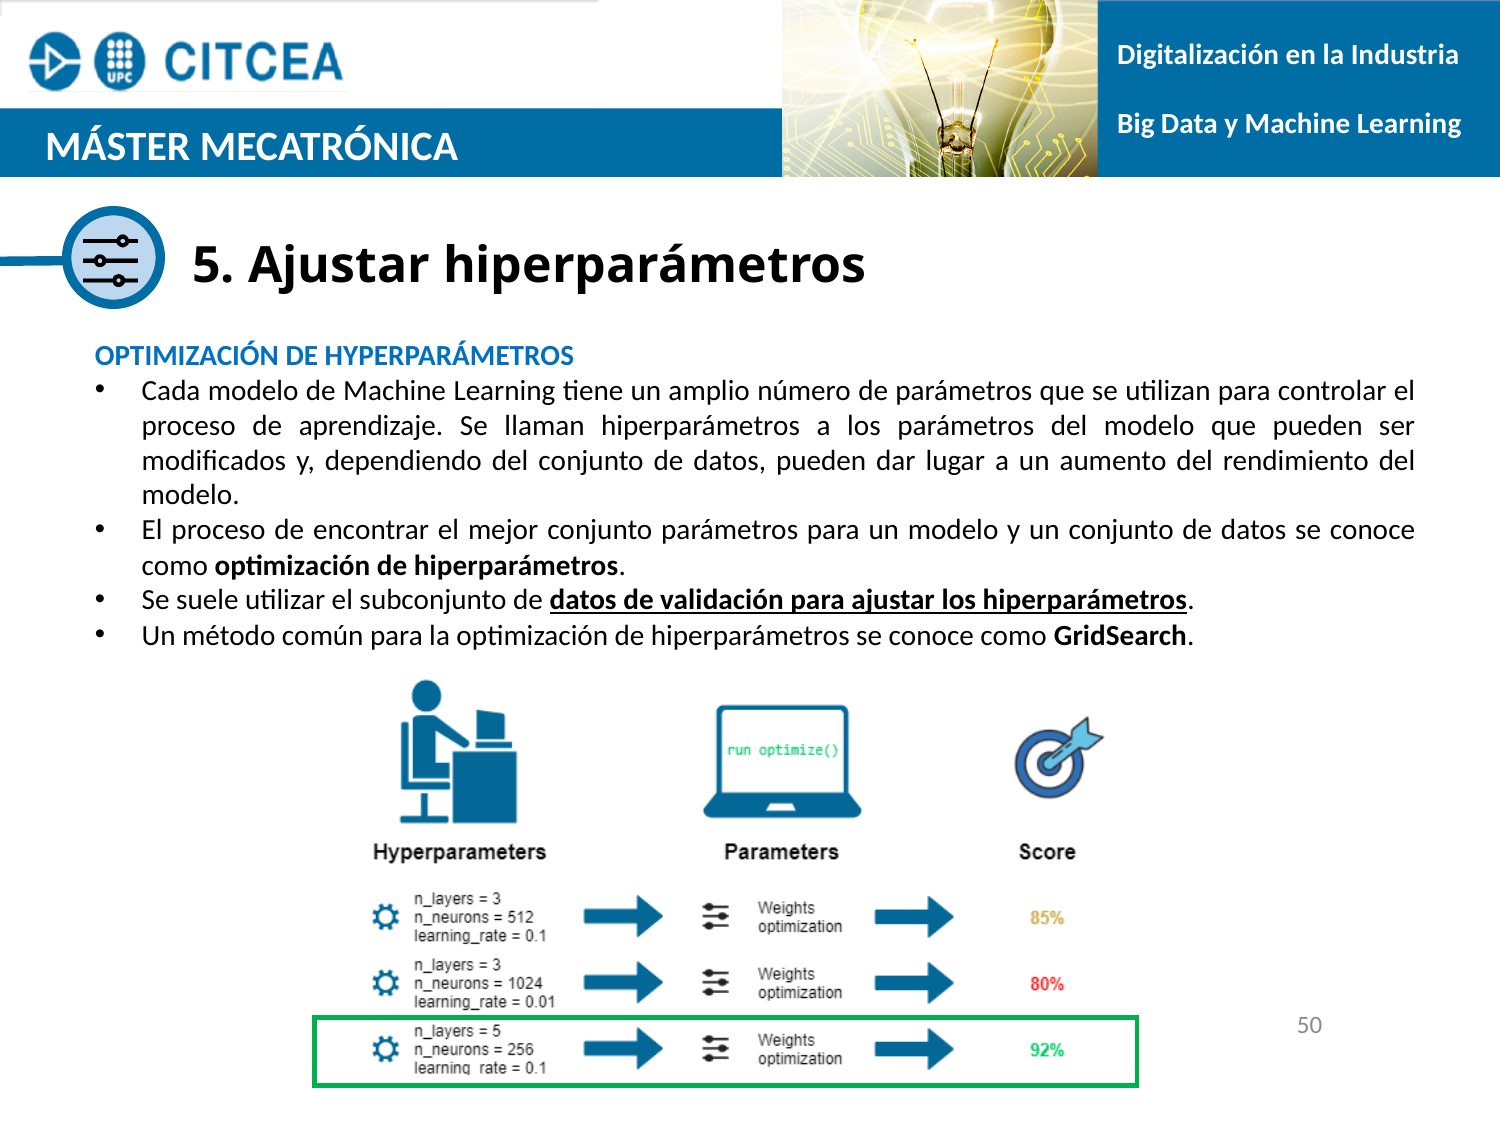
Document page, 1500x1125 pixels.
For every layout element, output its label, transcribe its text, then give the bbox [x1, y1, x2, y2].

text_box [314, 1016, 1138, 1086]
picture [782, 0, 1500, 177]
picture [372, 677, 1127, 1075]
picture [0, 0, 598, 108]
text_box OPTIMIZACIÓN DE HYPERPARÁMETROS Cada modelo de Machine Learning tiene un amplio número de parámetros que se utilizan para controlar el proceso de aprendizaje. Se llaman hiperparámetros a los parámetros del modelo que pueden ser modificados y, dependiendo del conjunto de datos, pueden dar lugar a un aumento del rendimiento del modelo. El proceso de encontrar el mejor conjunto parámetros para un modelo y un conjunto de datos se conoce como optimización de hiperparámetros. Se suele utilizar el subconjunto de datos de validación para ajustar los hiperparámetros. Un método común para la optimización de hiperparámetros se conoce como GridSearch. [79, 328, 1431, 659]
picture [83, 233, 138, 288]
title 5. Ajustar hiperparámetros [177, 220, 930, 313]
slide_number 50 [1127, 993, 1338, 1054]
text_box [66, 210, 161, 305]
